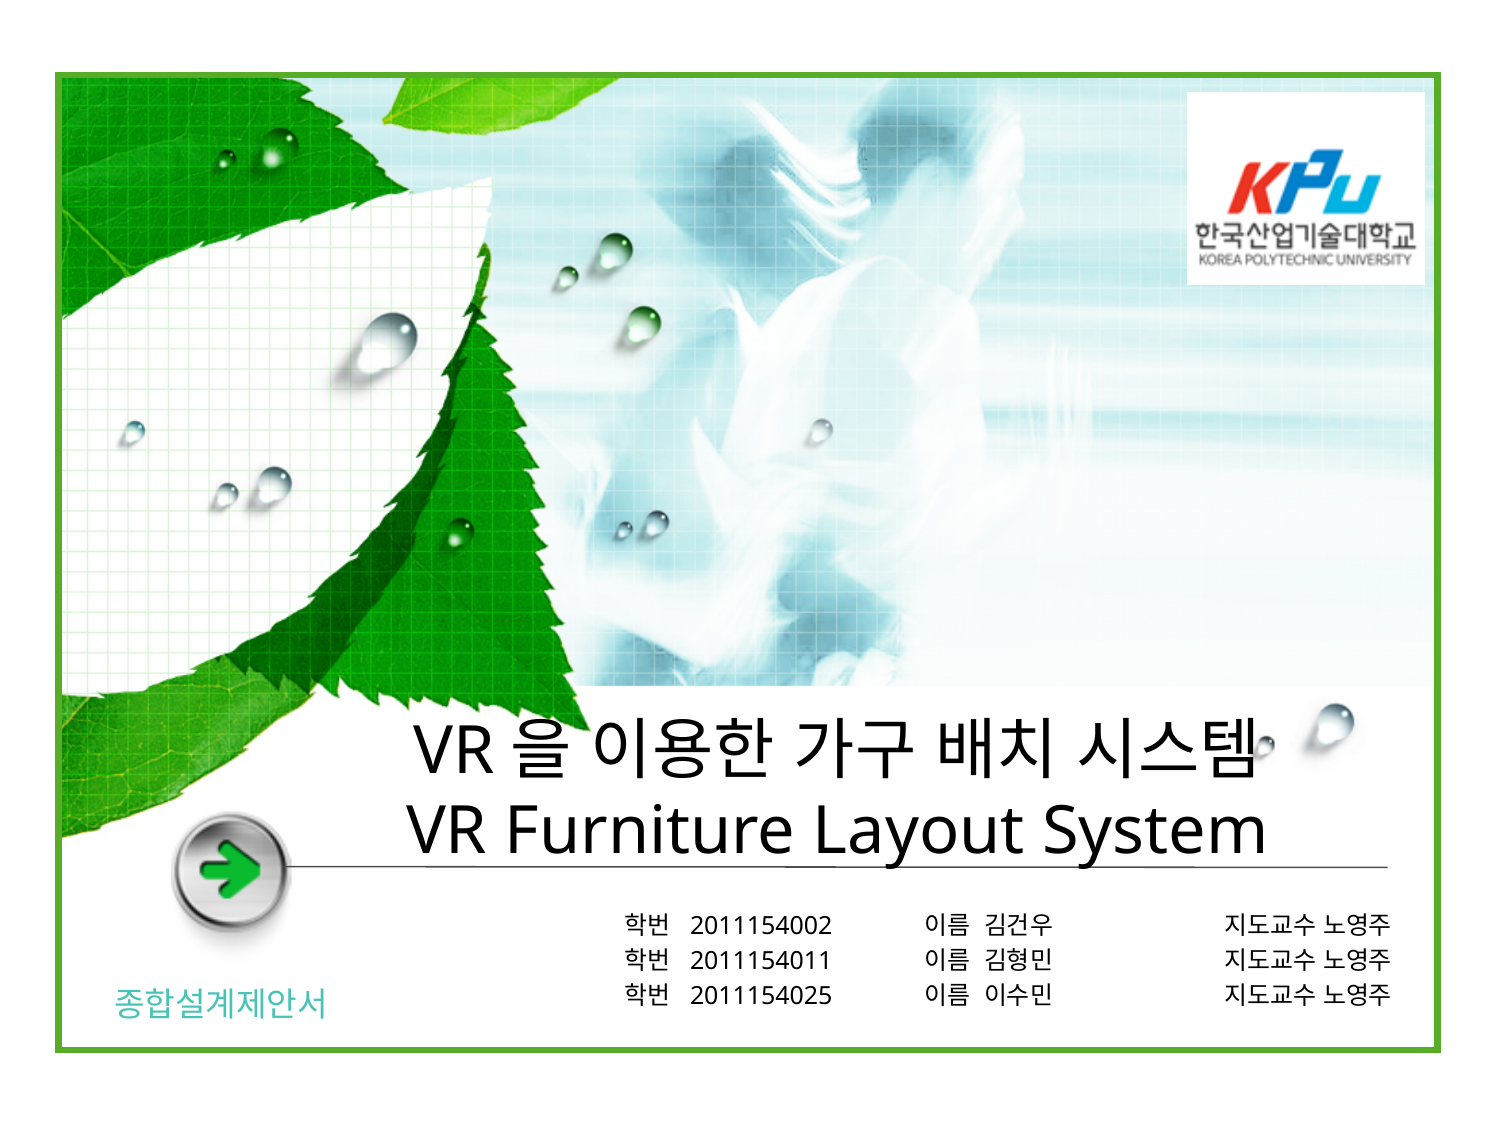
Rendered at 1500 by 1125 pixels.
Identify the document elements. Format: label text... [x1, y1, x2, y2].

title VR을 이용한 가구 배치 시스템 VR Furniture Layout System [289, 716, 1387, 858]
picture [62, 78, 1434, 964]
text_box 학번 2011154002 이름 김건우 지도교수 노영주 학번 2011154011 이름 김형민 지도교수 노영주 학번 2011154025 이름 이수민 지도교수 노영주 [609, 902, 1432, 1032]
text_box 종합설계제안서 [99, 976, 343, 1031]
